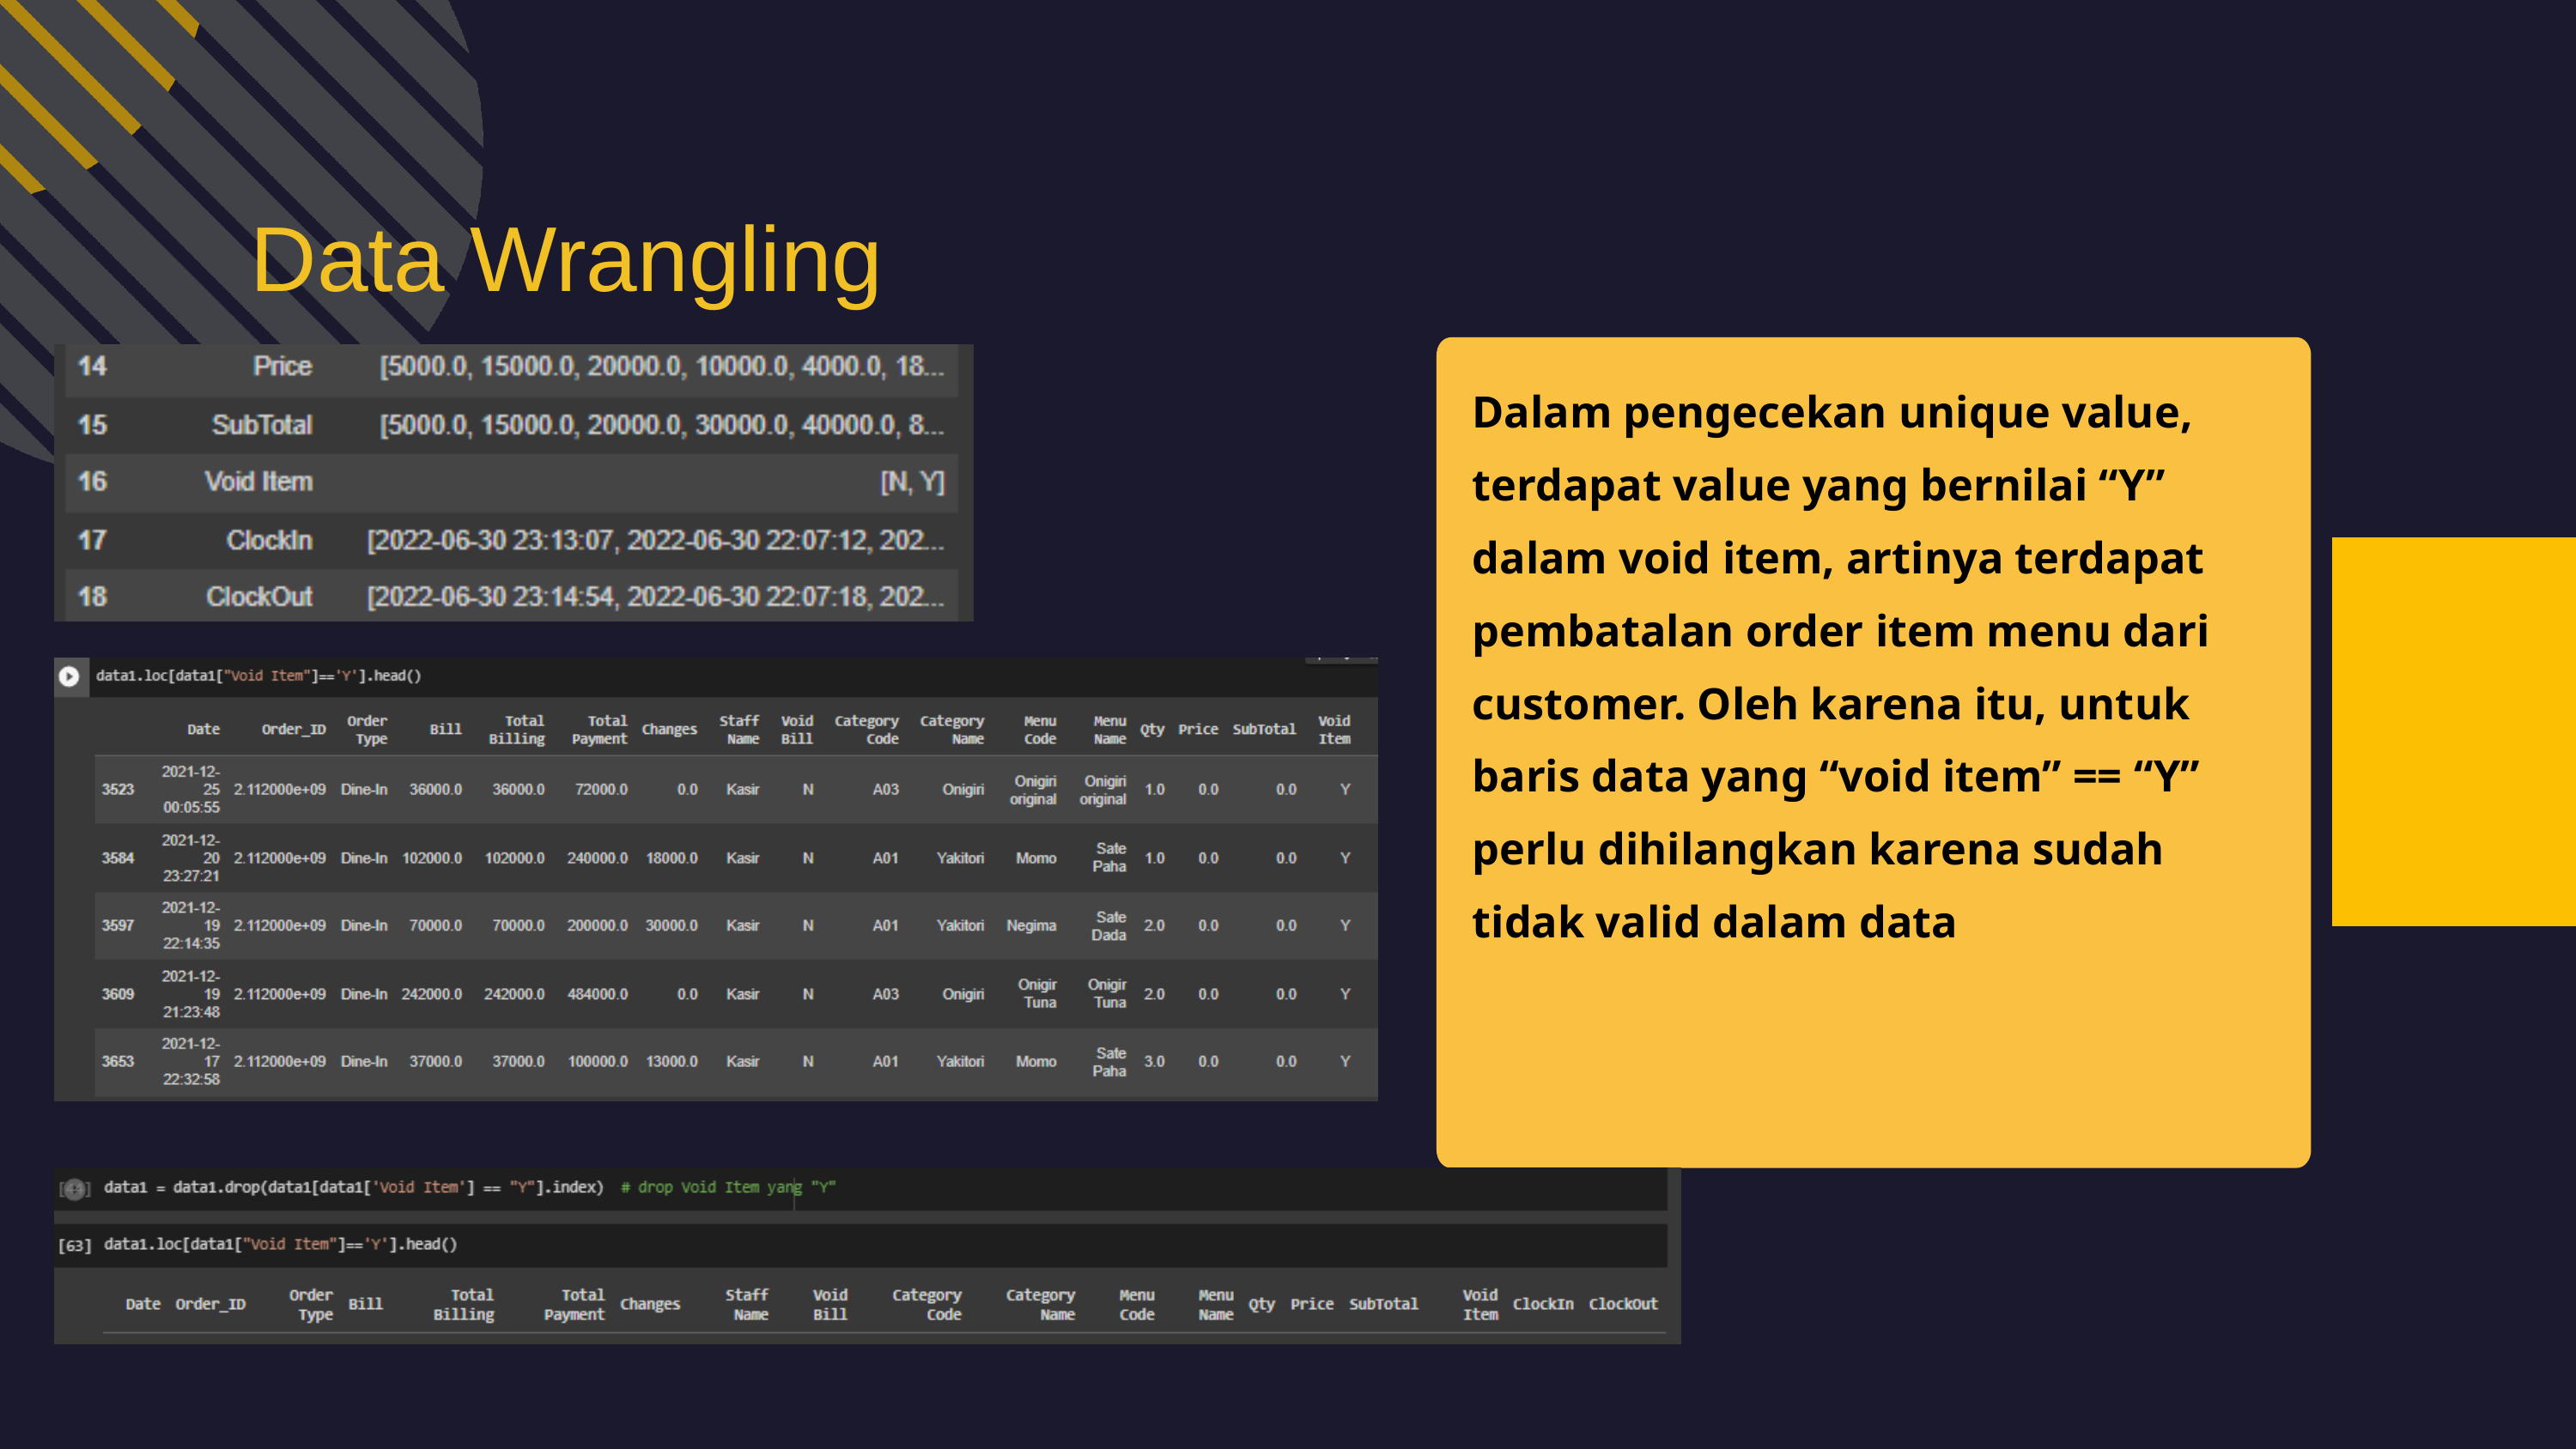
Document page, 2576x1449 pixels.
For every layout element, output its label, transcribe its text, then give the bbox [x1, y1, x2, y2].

picture [54, 1167, 1682, 1344]
text_box [2332, 537, 2576, 927]
text_box Data Wrangling [487, 142, 1595, 324]
picture [54, 658, 1379, 1102]
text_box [1436, 312, 2312, 1168]
picture [0, 0, 974, 621]
